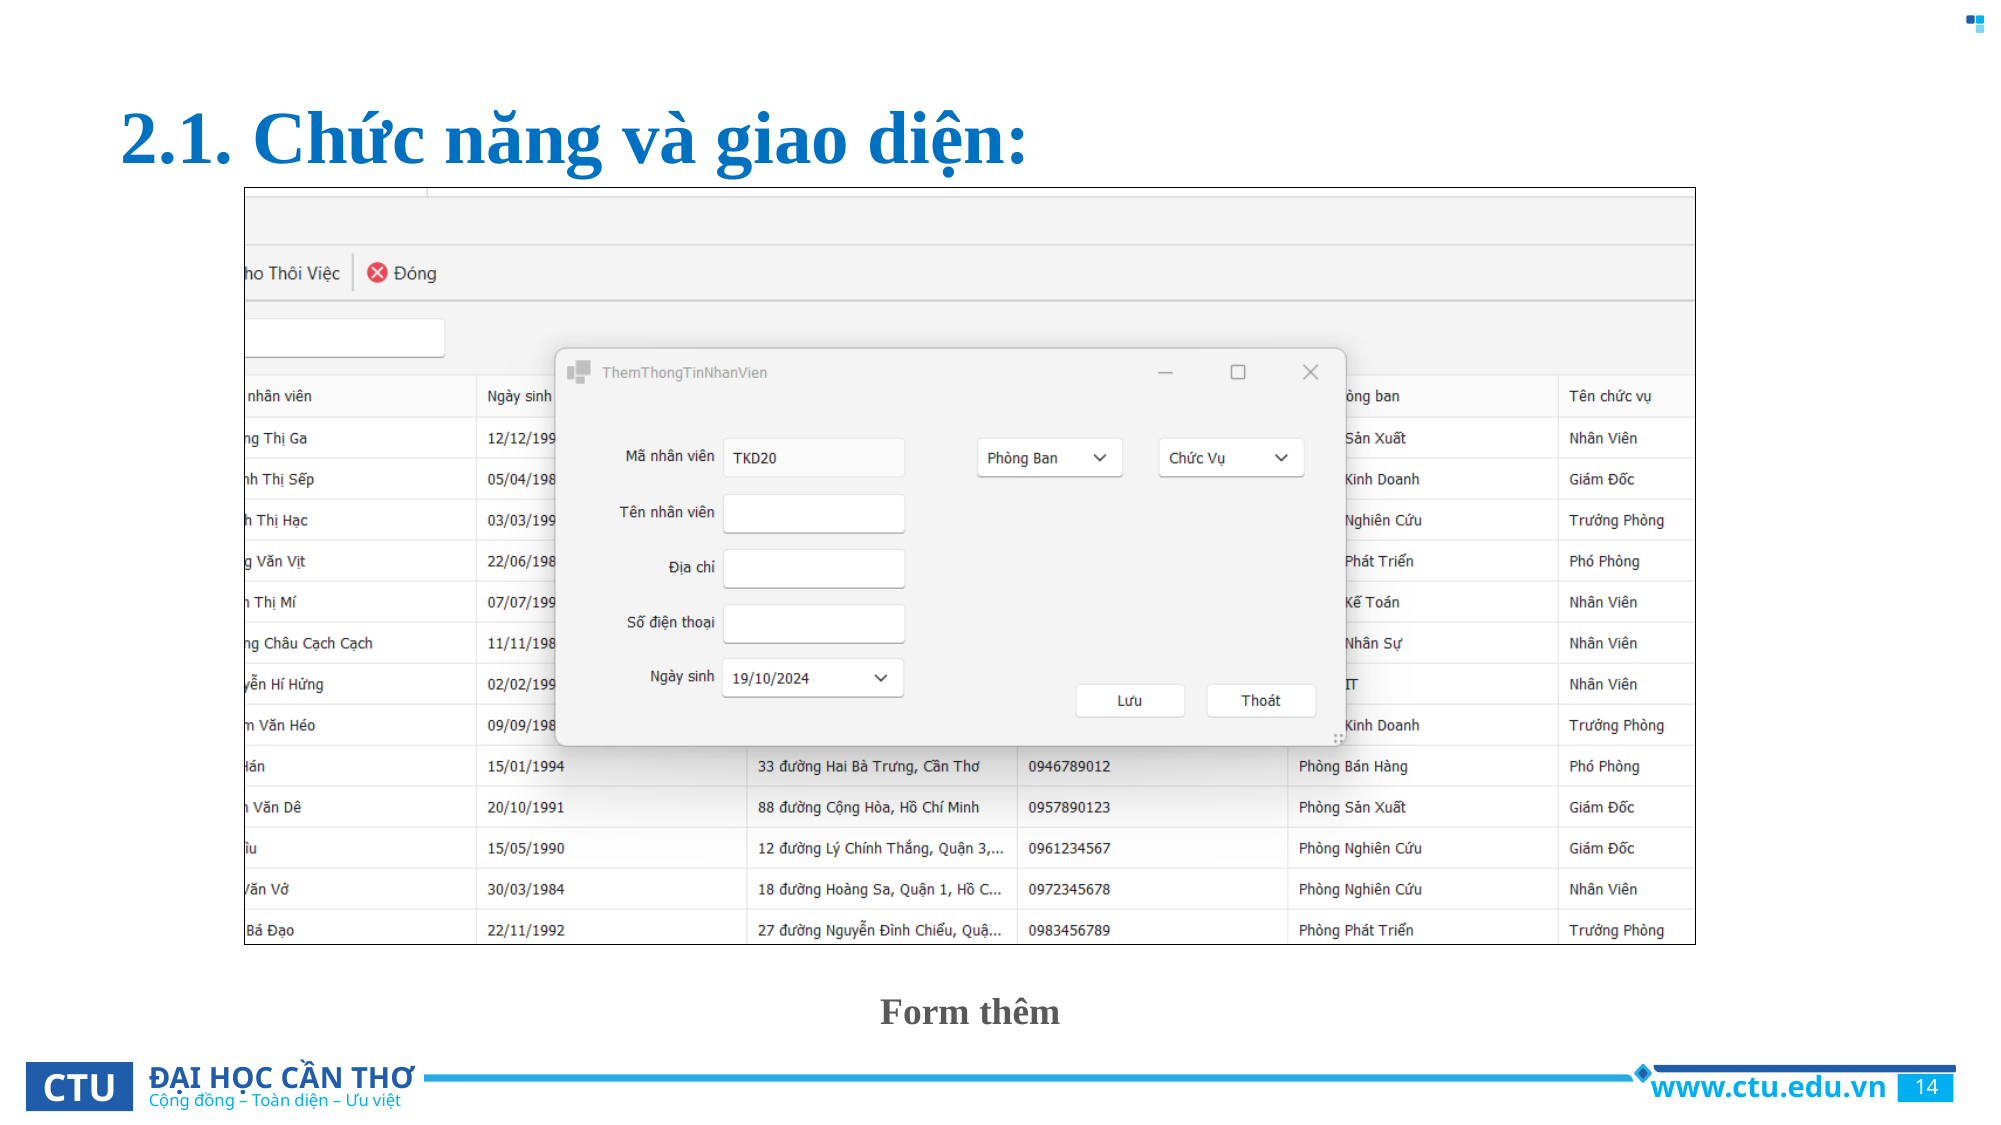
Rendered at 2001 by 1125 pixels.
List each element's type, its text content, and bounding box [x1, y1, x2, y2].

text_box Form thêm [781, 957, 1160, 1039]
title 2.1. Chức năng và giao diện: [105, 74, 1086, 188]
picture [244, 187, 1696, 945]
